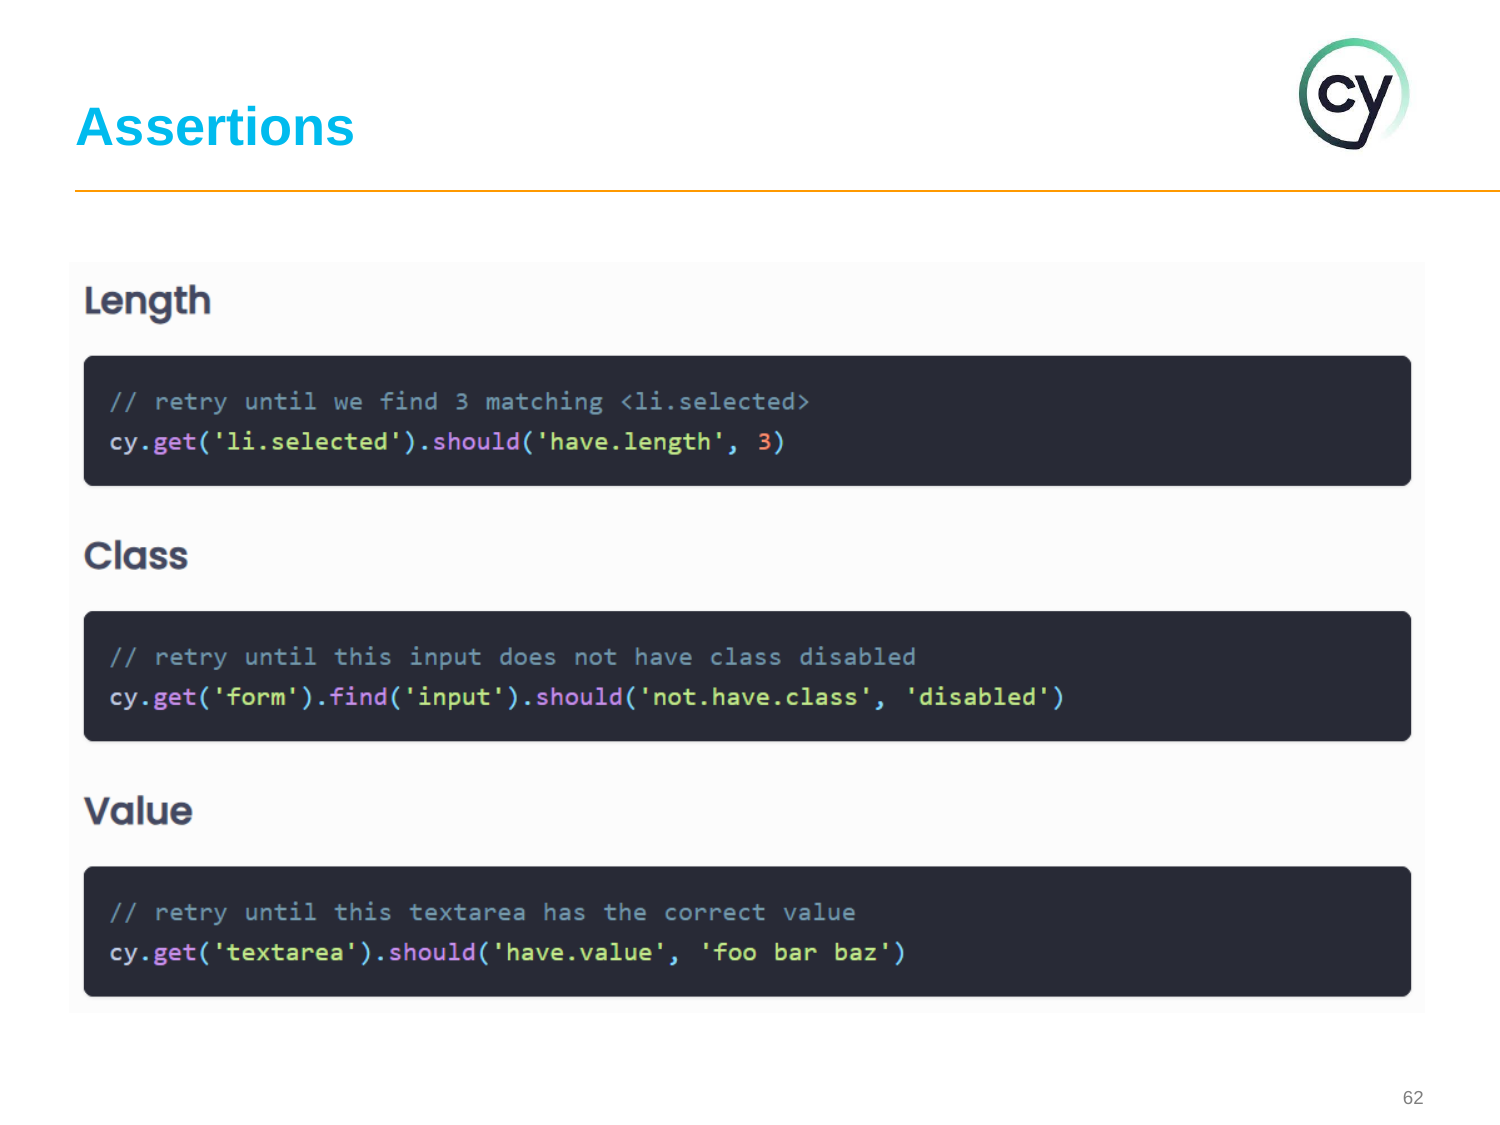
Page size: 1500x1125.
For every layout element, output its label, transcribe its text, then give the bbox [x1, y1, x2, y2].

title Assertions [75, 27, 1422, 157]
picture [69, 262, 1426, 1013]
